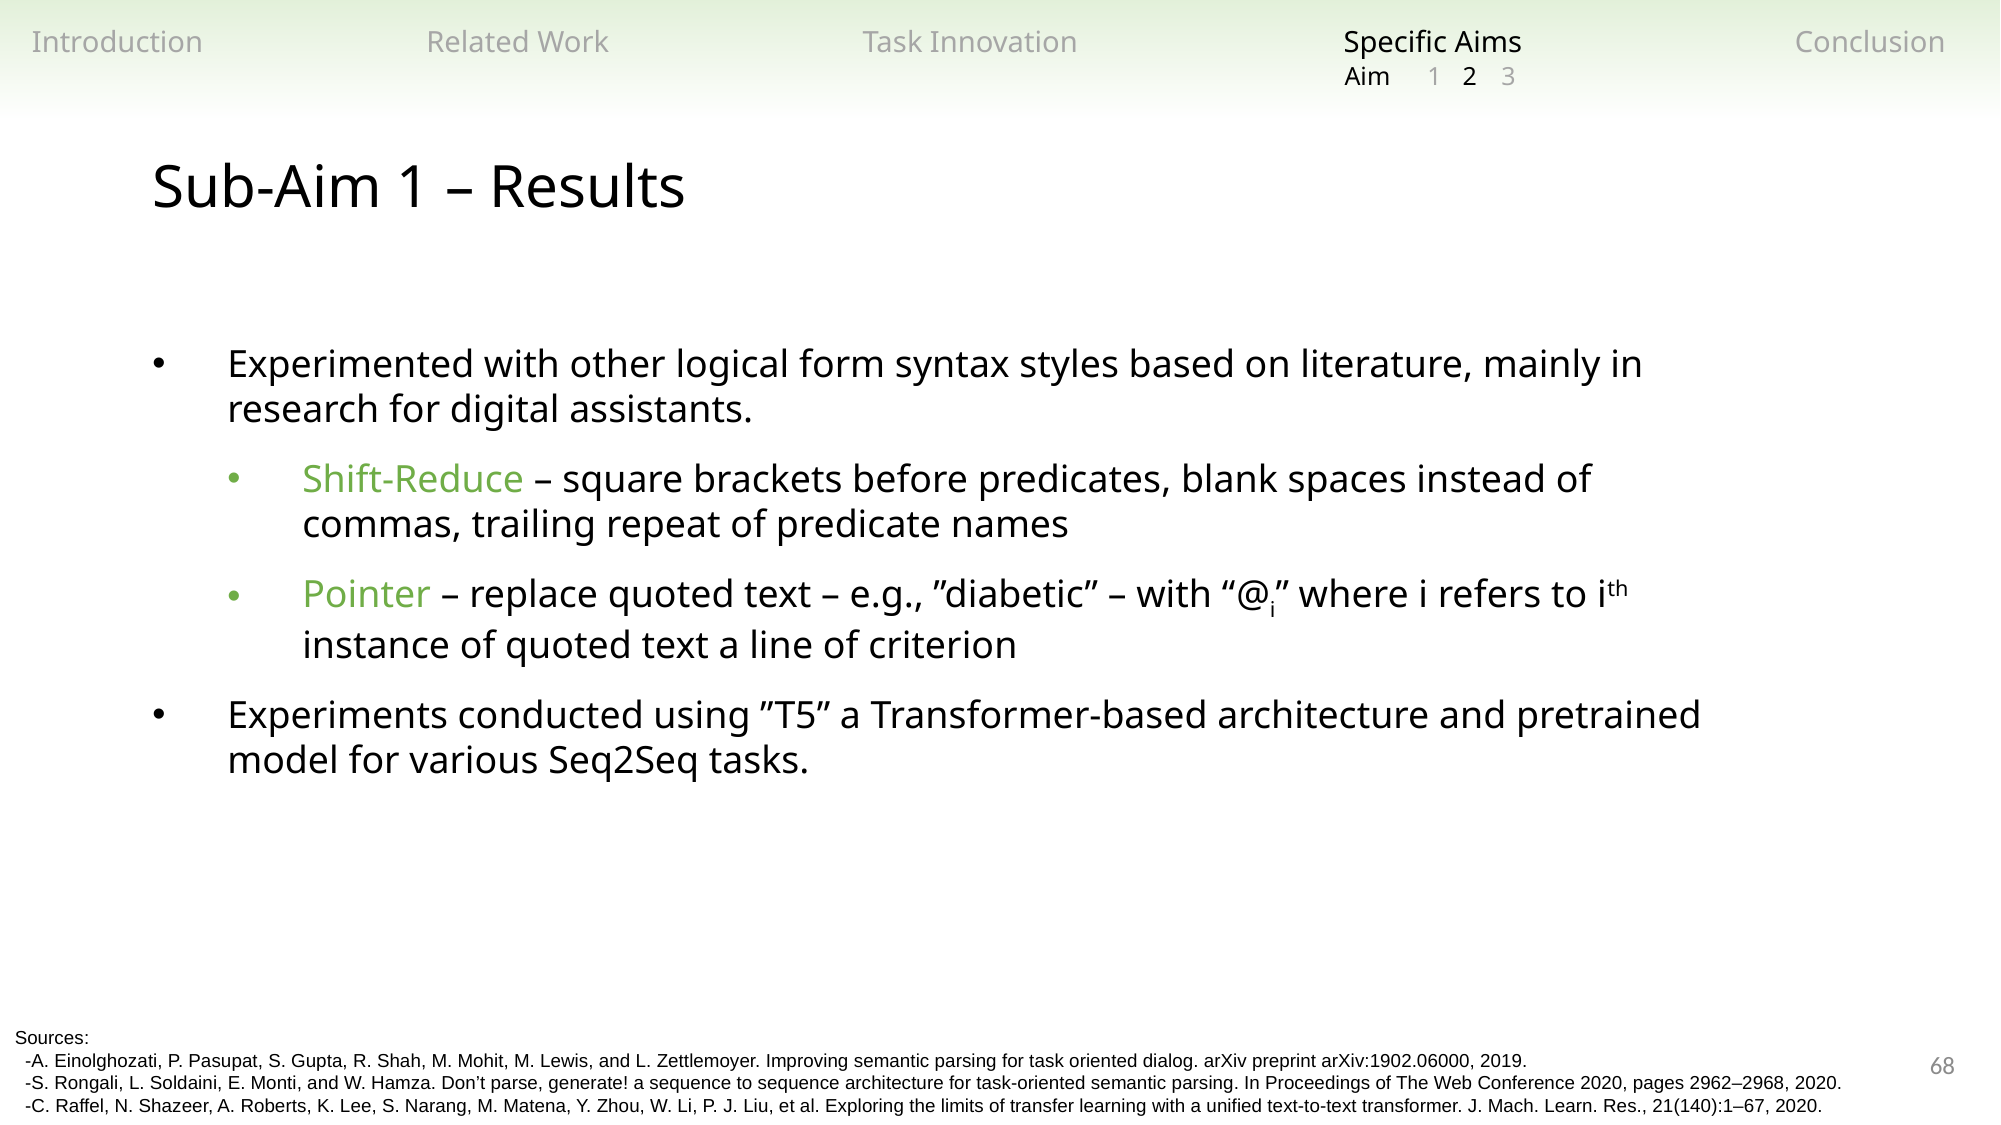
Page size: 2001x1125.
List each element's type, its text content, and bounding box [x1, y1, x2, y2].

text_box Sub-Aim 1 – Results [137, 141, 1058, 227]
text_box Experimented with other logical form syntax styles based on literature, mainly in research for digital assistants. Shift-Reduce – square brackets before predicates, blank spaces instead of commas, trailing repeat of predicate names Pointer – replace quoted text – e.g., ”diabetic” – with “@i” where i refers to ith instance of quoted text a line of criterion Experiments conducted using ”T5” a Transformer-based architecture and pretrained model for various Seq2Seq tasks. [137, 332, 1750, 789]
slide_number 68 [1865, 1035, 1971, 1096]
text_box Sources: -A. Einolghozati, P. Pasupat, S. Gupta, R. Shah, M. Mohit, M. Lewis, and L. Zettlemoyer. Improving semantic parsing for task oriented dialog. arXiv preprint arXiv:1902.06000, 2019. -S. Rongali, L. Soldaini, E. Monti, and W. Hamza. Don’t parse, generate! a sequence to sequence architecture for task-oriented semantic parsing. In Proceedings of The Web Conference 2020, pages 2962–2968, 2020. -C. Raffel, N. Shazeer, A. Roberts, K. Lee, S. Narang, M. Matena, Y. Zhou, W. Li, P. J. Liu, et al. Exploring the limits of transfer learning with a unified text-to-text transformer. J. Mach. Learn. Res., 21(140):1–67, 2020. [0, 1018, 1865, 1124]
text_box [24, 15, 1958, 99]
